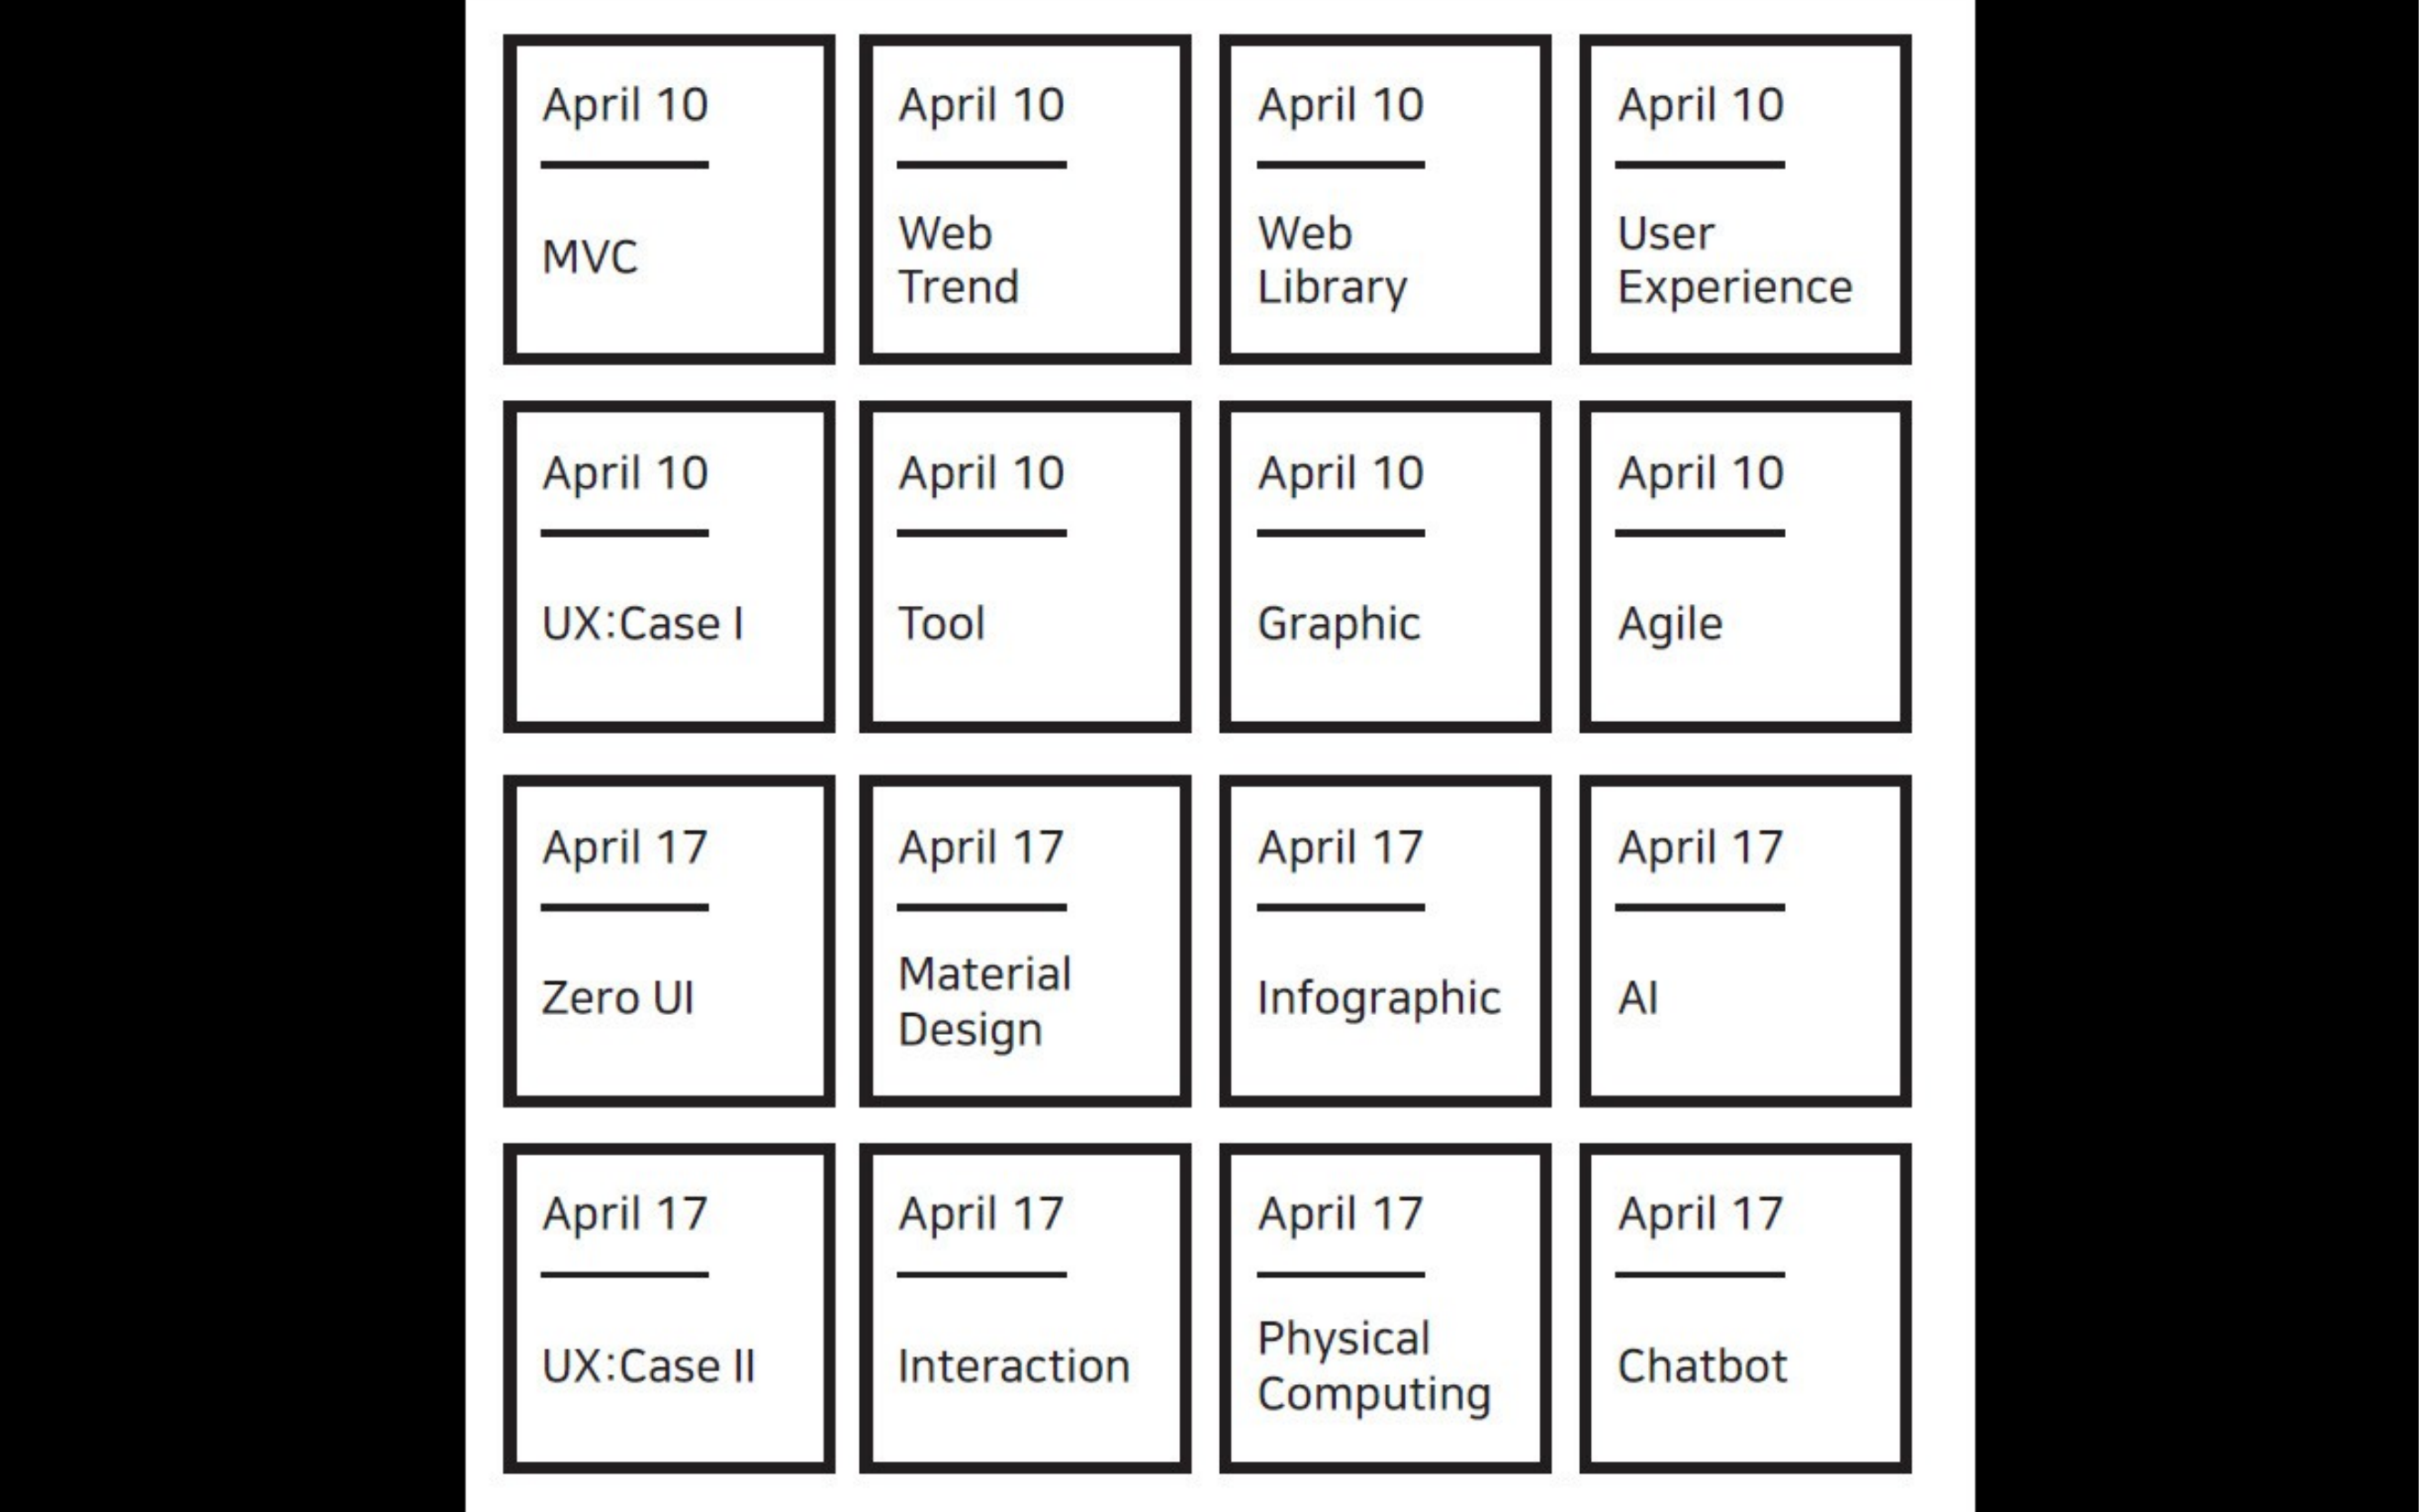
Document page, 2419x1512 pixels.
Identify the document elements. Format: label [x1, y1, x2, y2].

text_box [0, 0, 2419, 1512]
